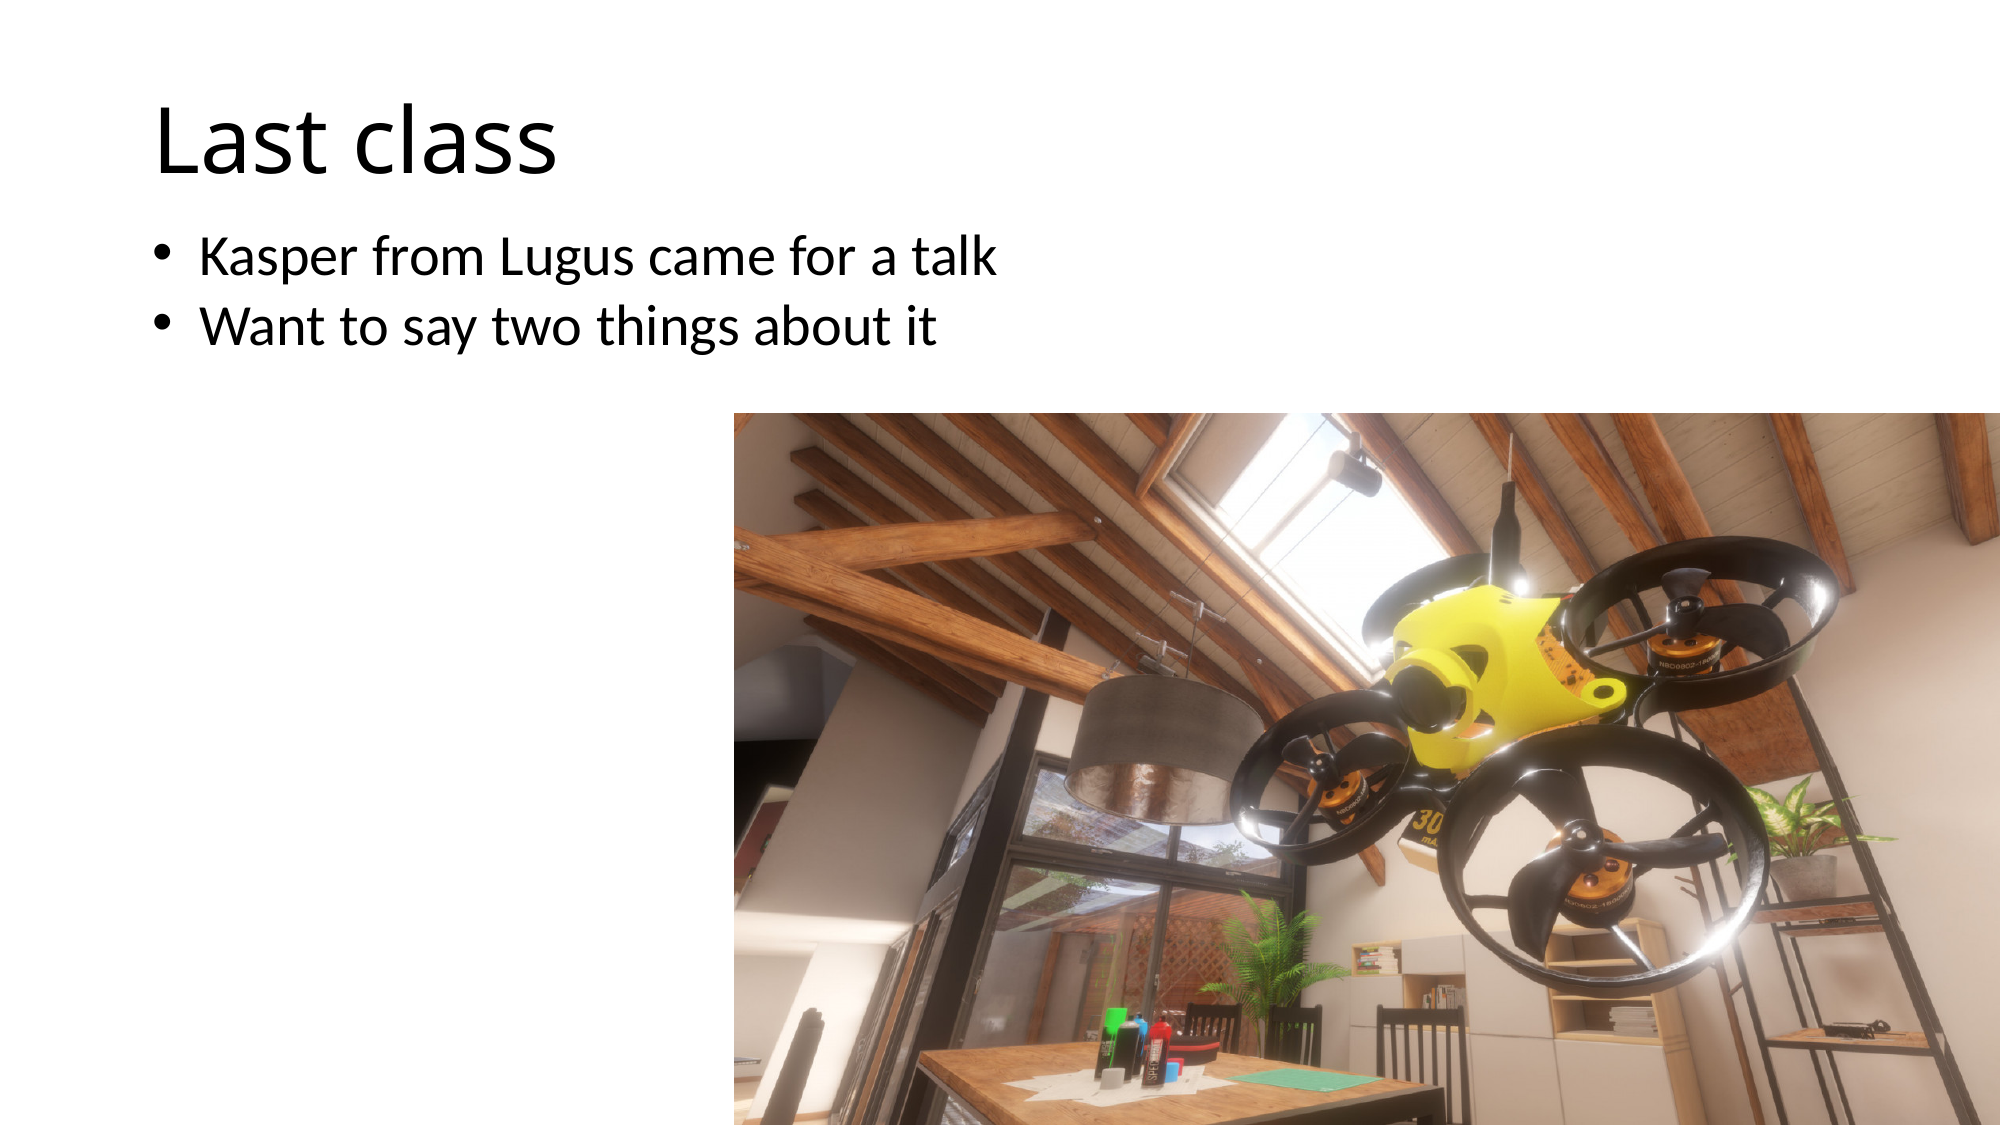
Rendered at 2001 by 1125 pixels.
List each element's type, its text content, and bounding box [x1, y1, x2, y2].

picture [734, 413, 2000, 1125]
text_box Kasper from Lugus came for a talk Want to say two things about it [137, 209, 1029, 365]
title Last class [137, 34, 1863, 253]
